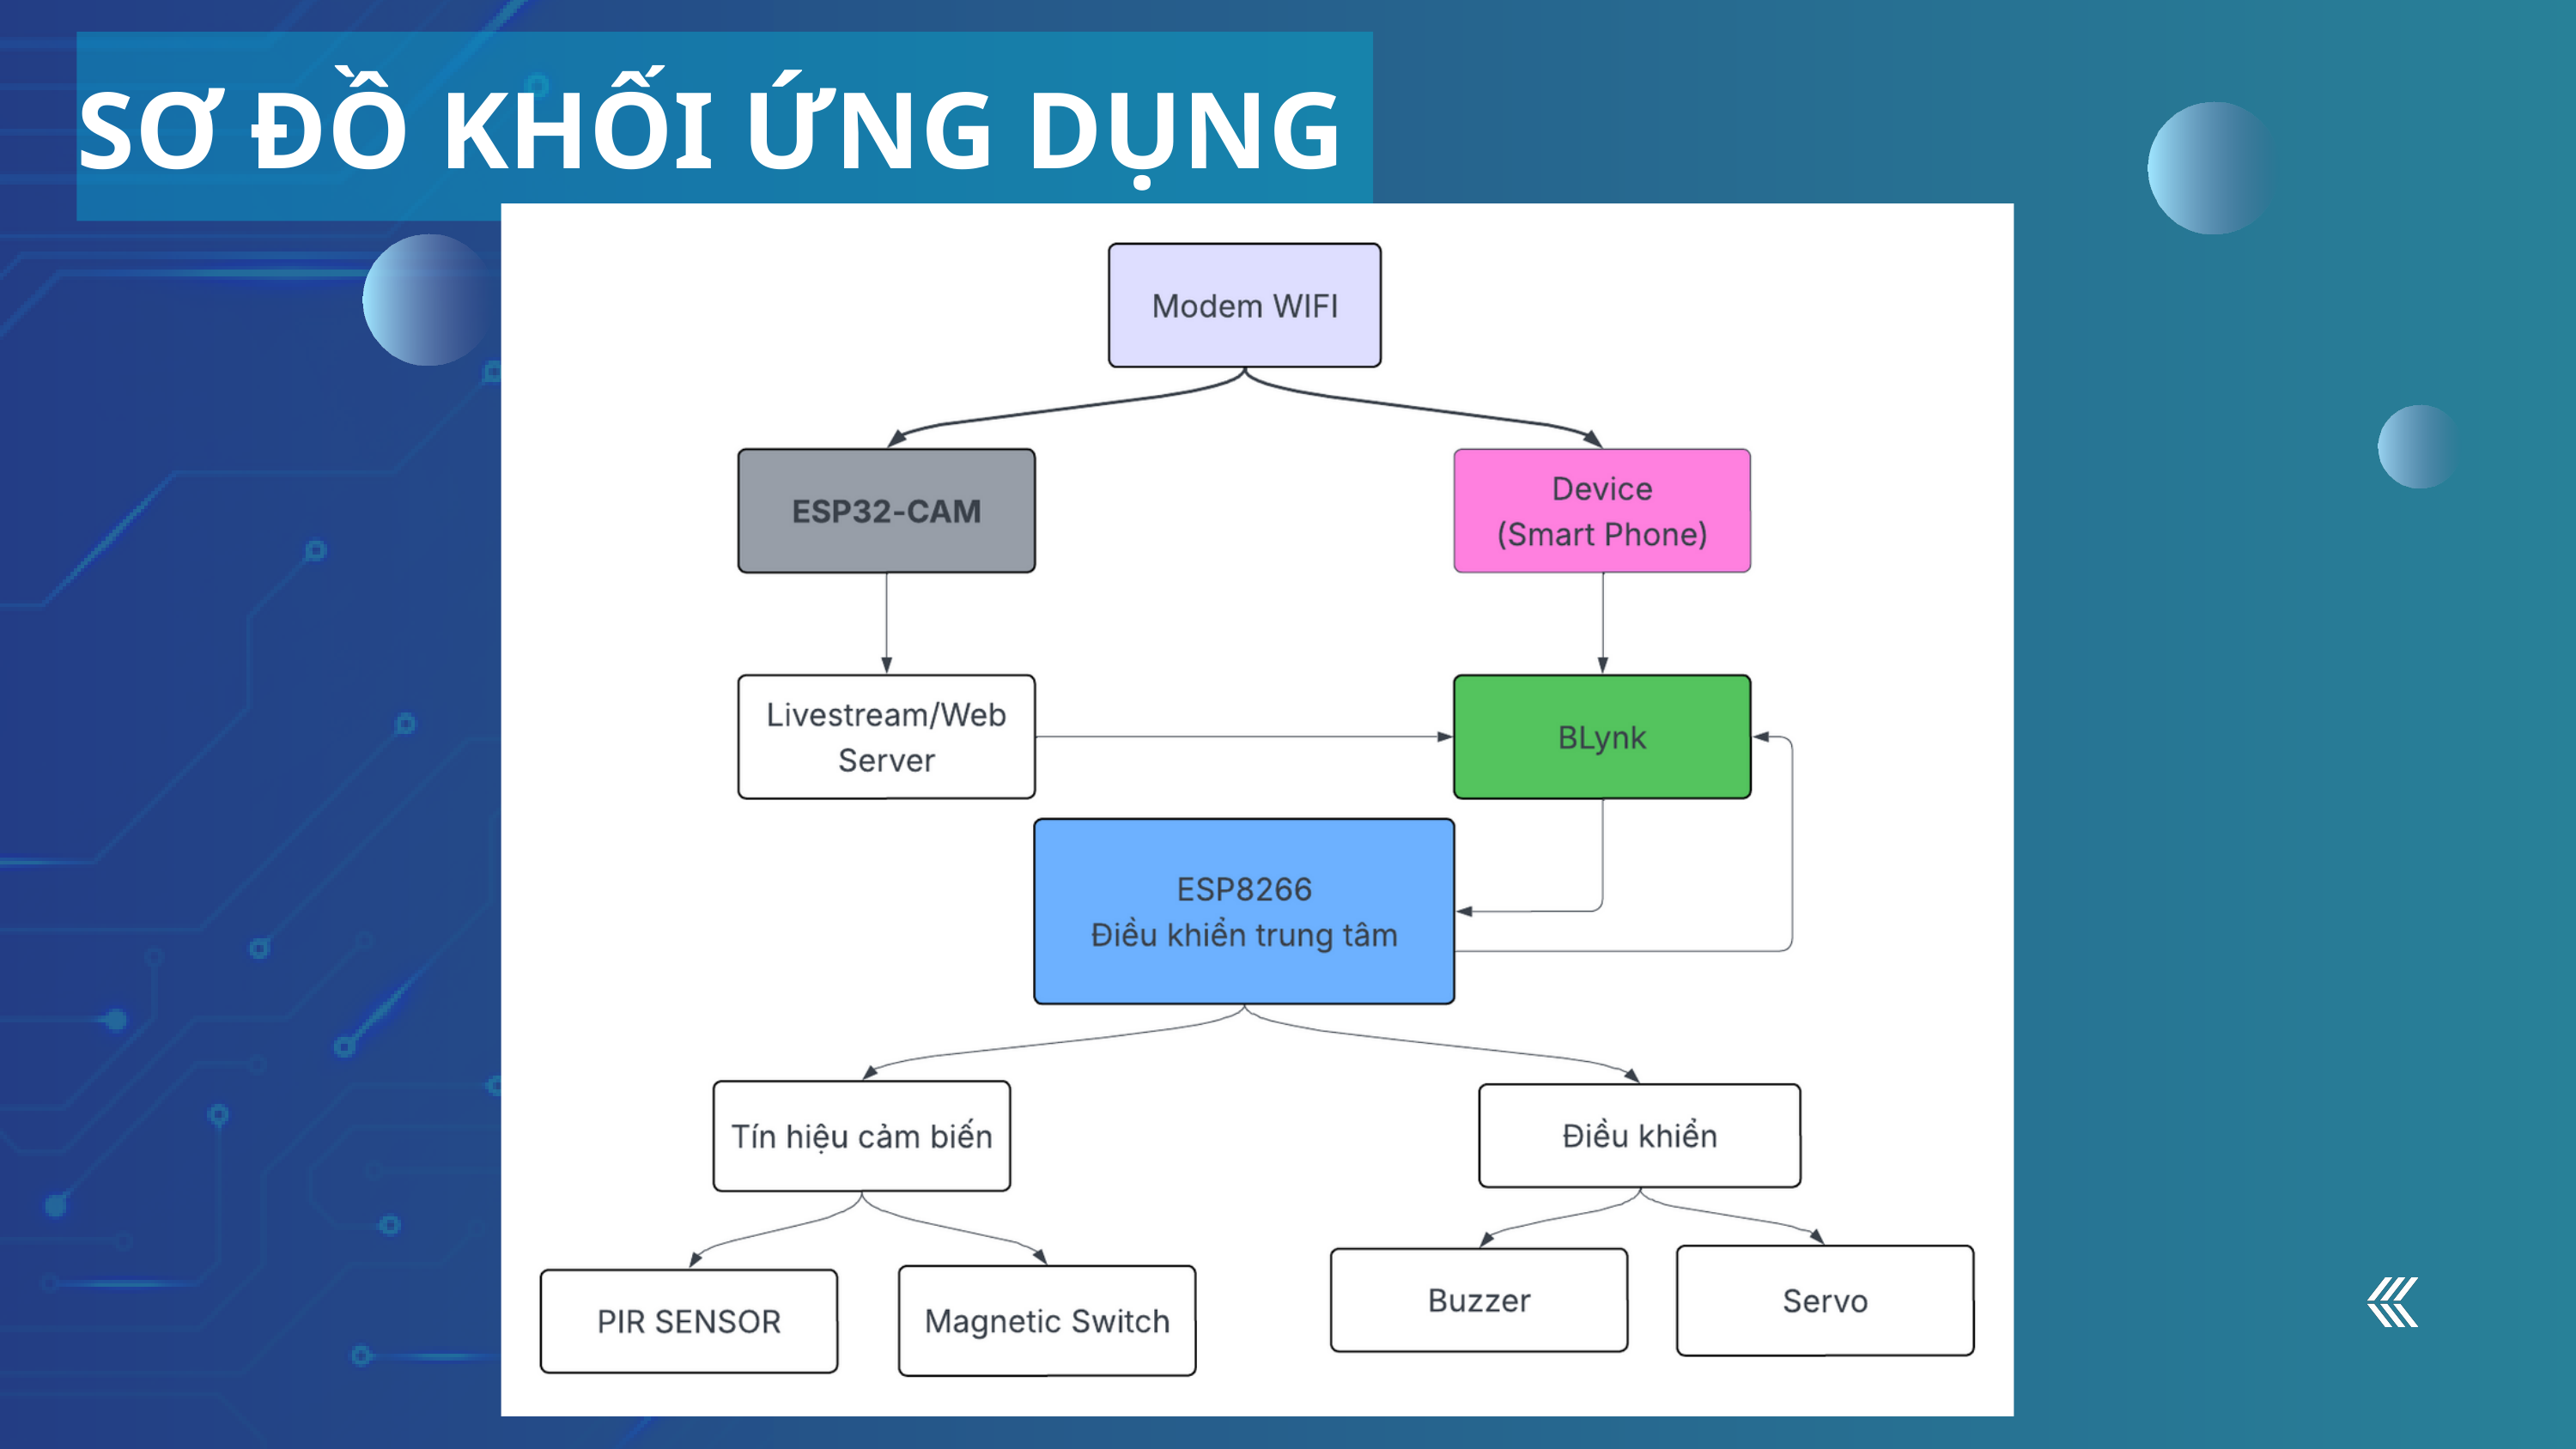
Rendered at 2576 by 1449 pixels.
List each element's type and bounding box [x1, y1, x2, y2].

text_box [0, 0, 774, 1449]
text_box [2366, 1277, 2419, 1327]
text_box [362, 233, 495, 366]
text_box [76, 31, 1374, 221]
text_box [2148, 101, 2280, 234]
text_box [501, 203, 2014, 1416]
text_box [2378, 404, 2462, 488]
